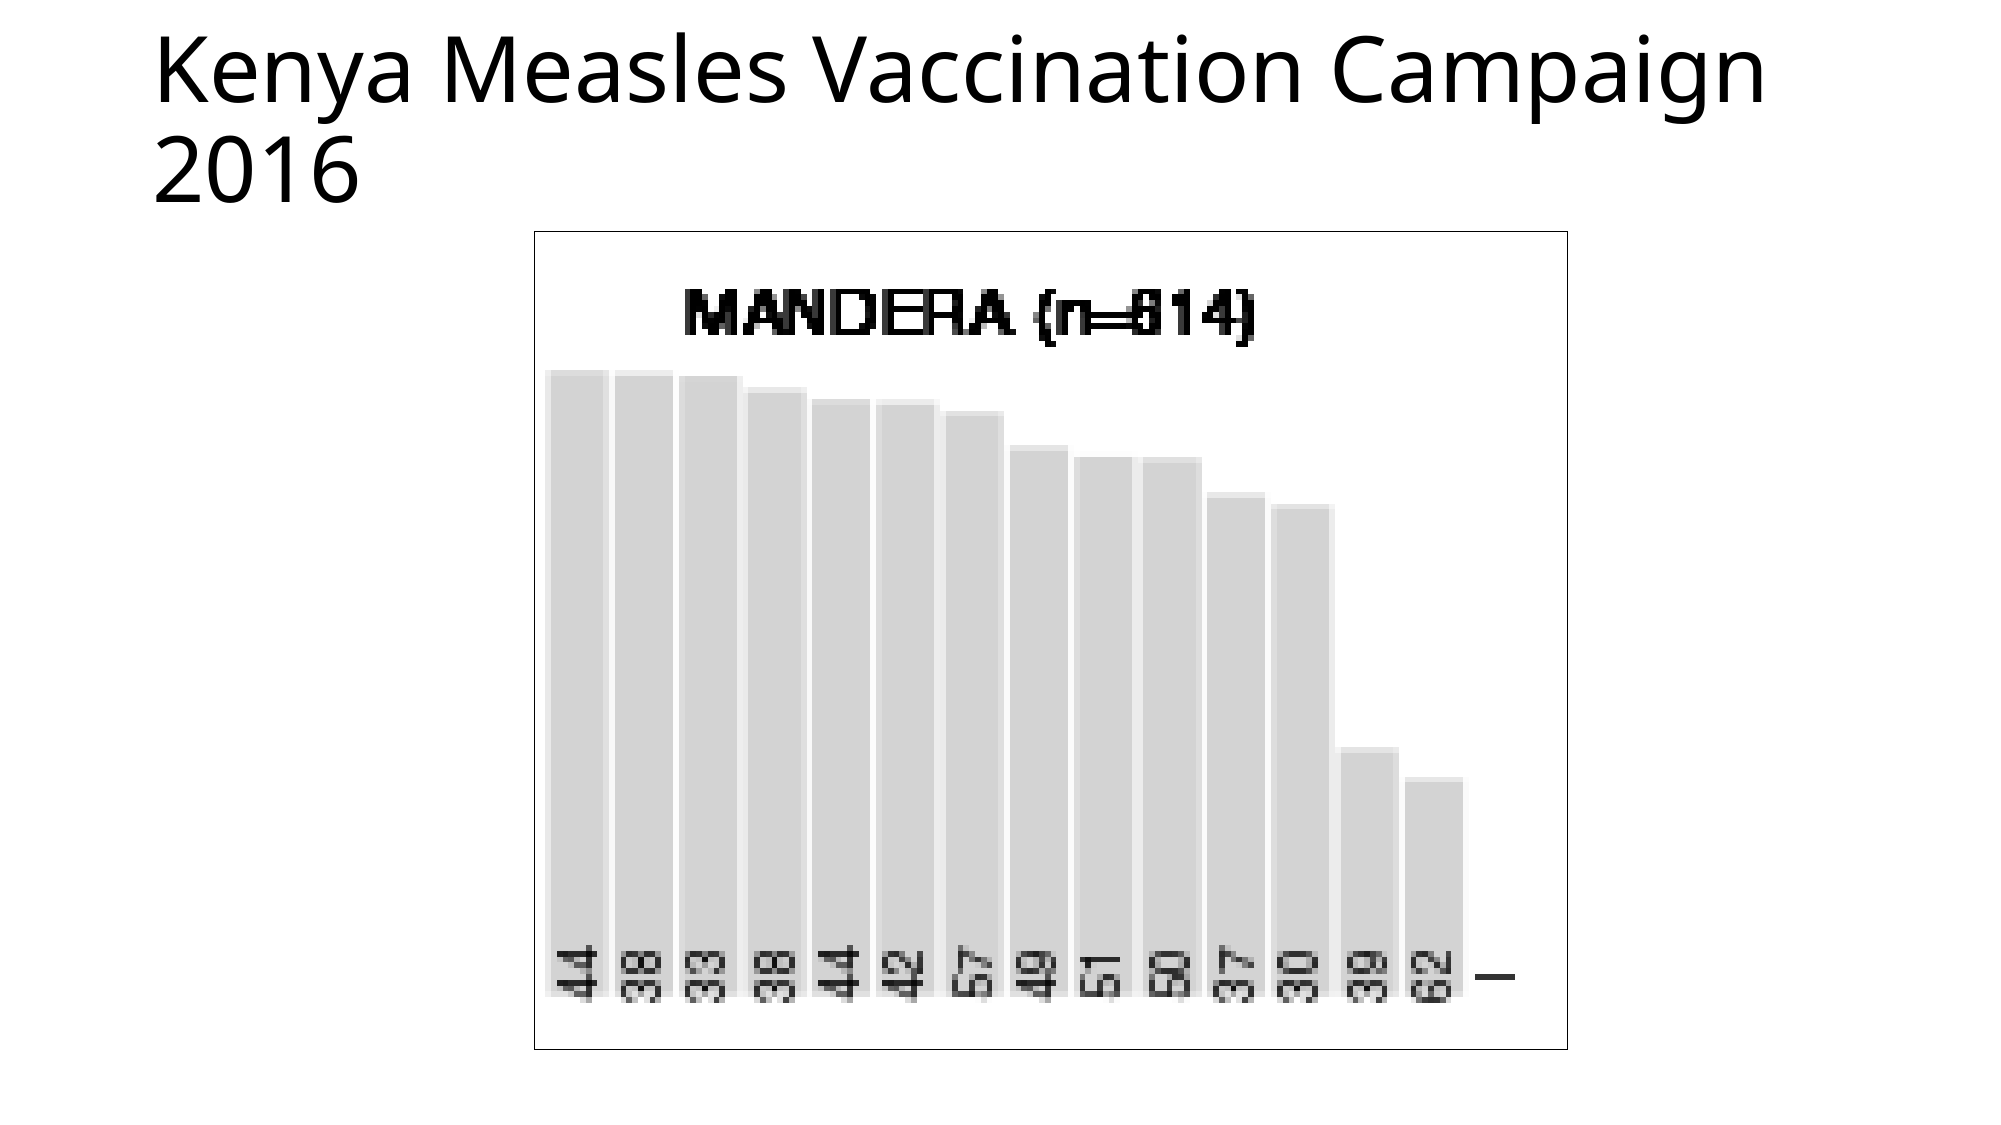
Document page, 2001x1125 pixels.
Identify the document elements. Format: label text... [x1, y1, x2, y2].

picture [534, 231, 1568, 1050]
title Kenya Measles Vaccination Campaign 2016 [137, 14, 1863, 232]
